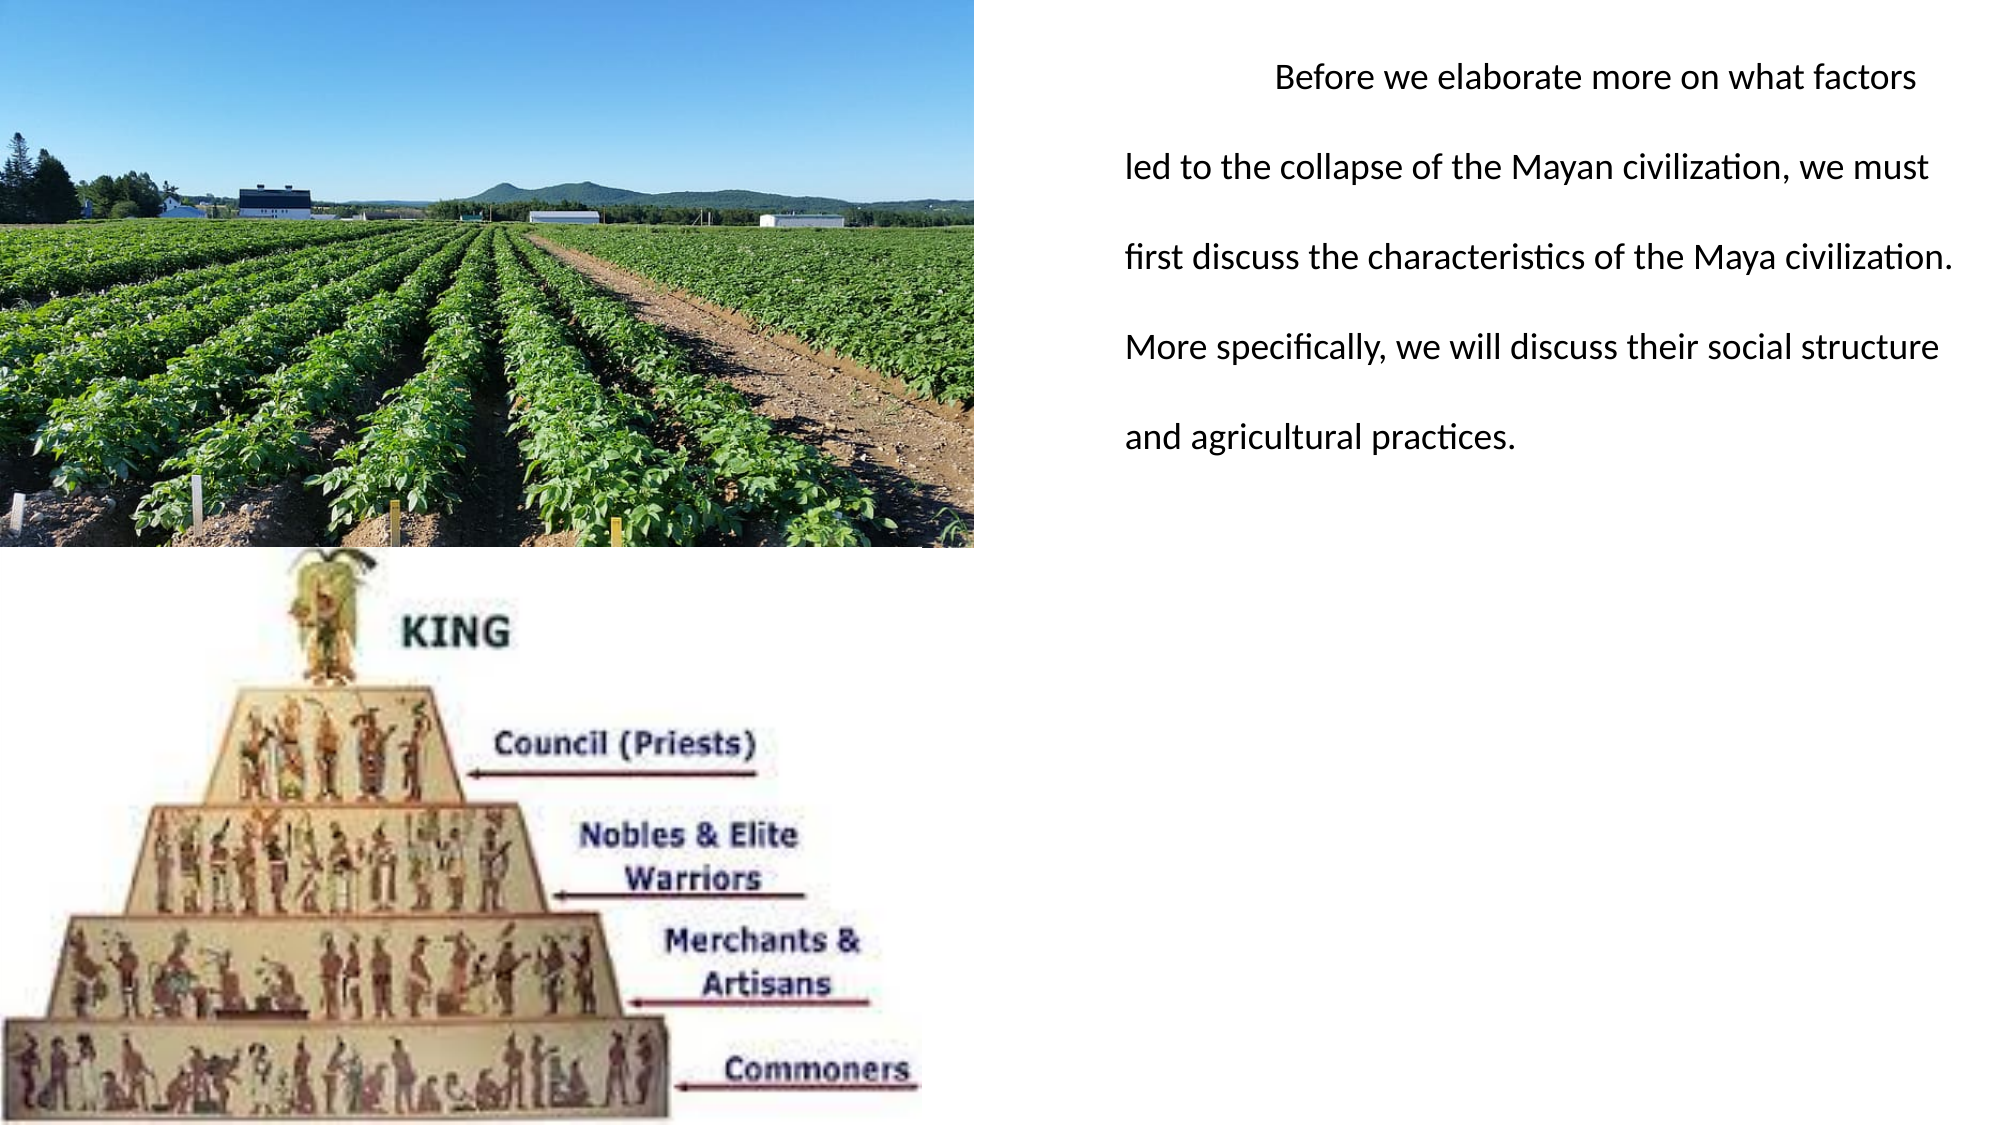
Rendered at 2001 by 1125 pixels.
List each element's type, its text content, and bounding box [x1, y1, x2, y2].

picture [0, 0, 974, 1125]
text_box Before we elaborate more on what factors led to the collapse of the Mayan civilization, we must first discuss the characteristics of the Maya civilization. More specifically, we will discuss their social structure and agricultural practices. [1110, 0, 1979, 465]
